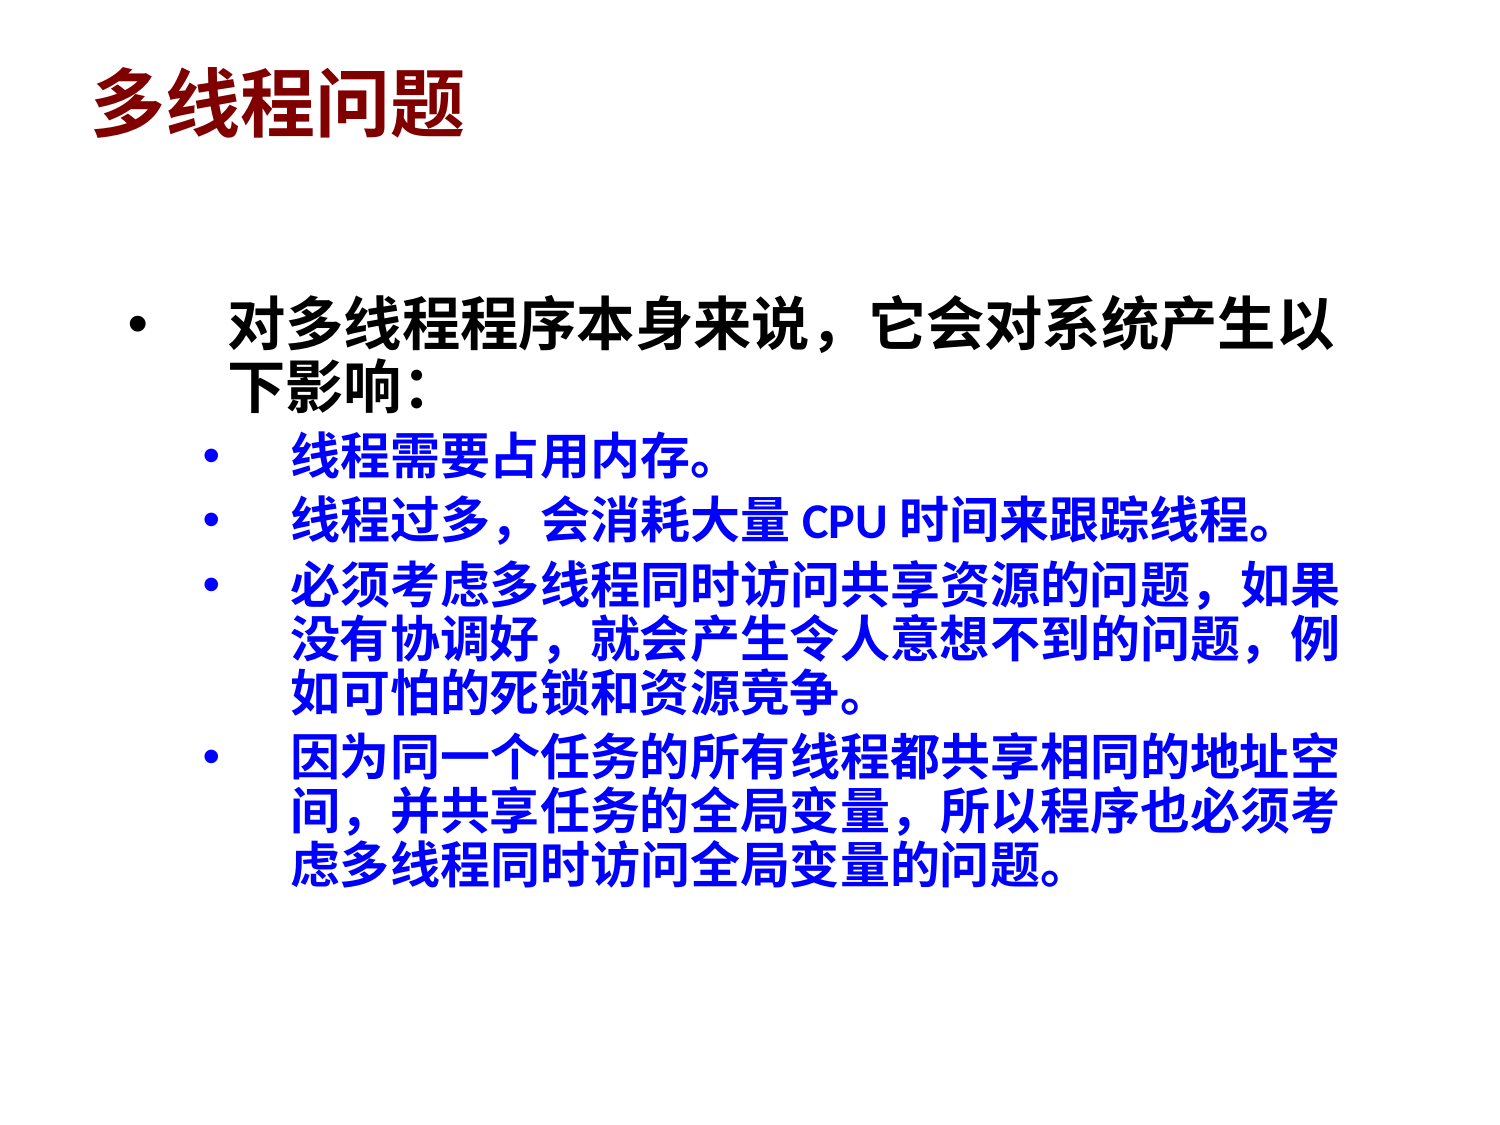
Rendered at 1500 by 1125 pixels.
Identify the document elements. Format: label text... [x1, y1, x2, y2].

title 多线程问题 [75, 45, 1425, 169]
list 对多线程程序本身来说，它会对系统产生以下影响： 线程需要占用内存。 线程过多，会消耗大量CPU时间来跟踪线程。 必须考虑多线程同时访问共享资源的问题，如果没有协调好，就会产生令人意想不到的问题，例如可怕的死锁和资源竞争。 因为同一个任务的所有线程都共享相同的地址空间，并共享任务的全局变量，所以程序也必须考虑多线程同时访问全局变量的问题。 [112, 287, 1388, 963]
